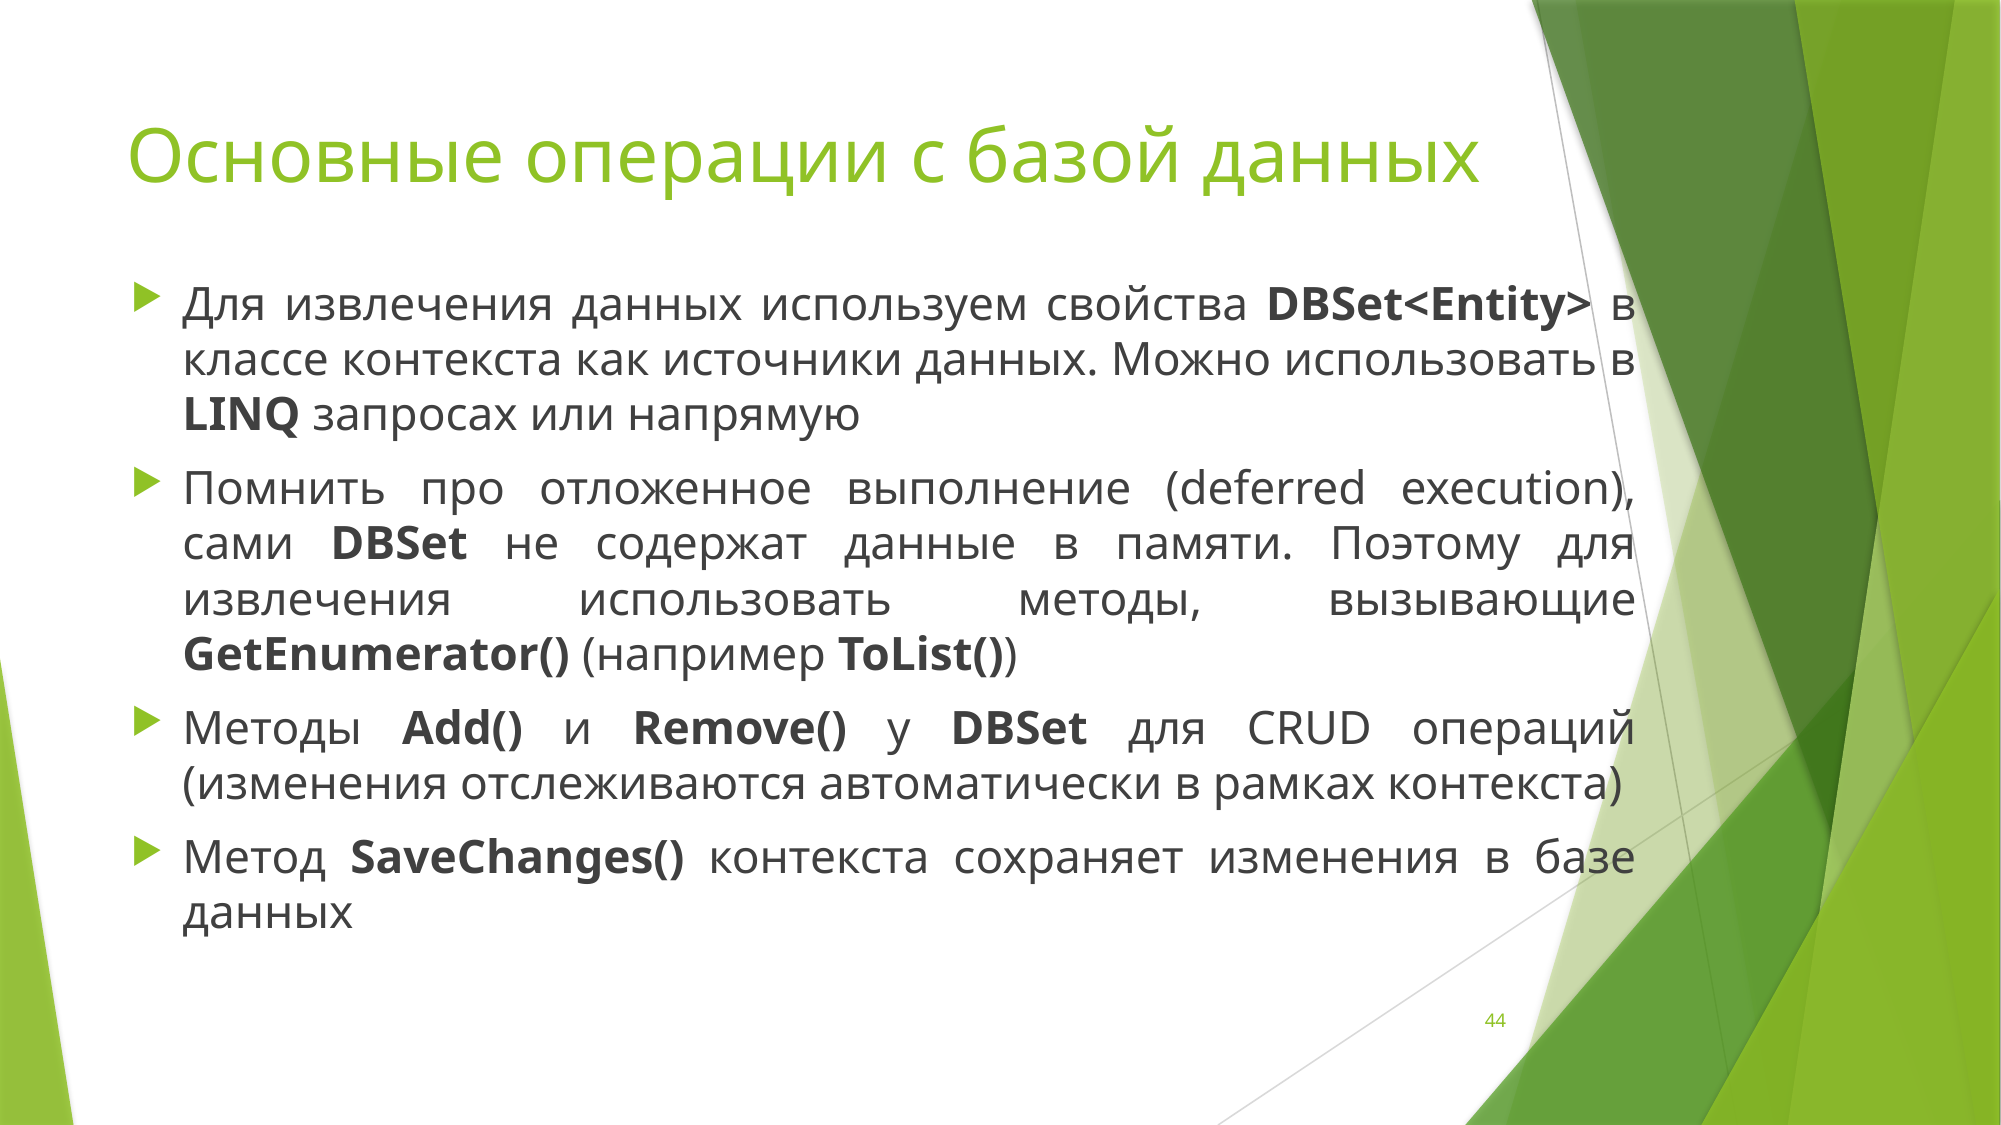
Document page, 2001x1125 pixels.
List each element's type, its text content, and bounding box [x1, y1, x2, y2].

title Основные операции с базой данных [111, 99, 1522, 317]
slide_number 44 [1409, 991, 1522, 1051]
list Для извлечения данных используем свойства DBSet<Entity> в классе контекста как источники данных. Можно использовать в LINQ запросах или напрямую Помнить про отложенное выполнение (deferred execution), сами DBSet не содержат данные в памяти. Поэтому для извлечения использовать методы, вызывающие GetEnumerator() (например ToList()) Методы Add() и Remove() у DBSet для CRUD операций (изменения отслеживаются автоматически в рамках контекста) Метод SaveChanges() контекста сохраняет изменения в базе данных [115, 266, 1652, 1004]
